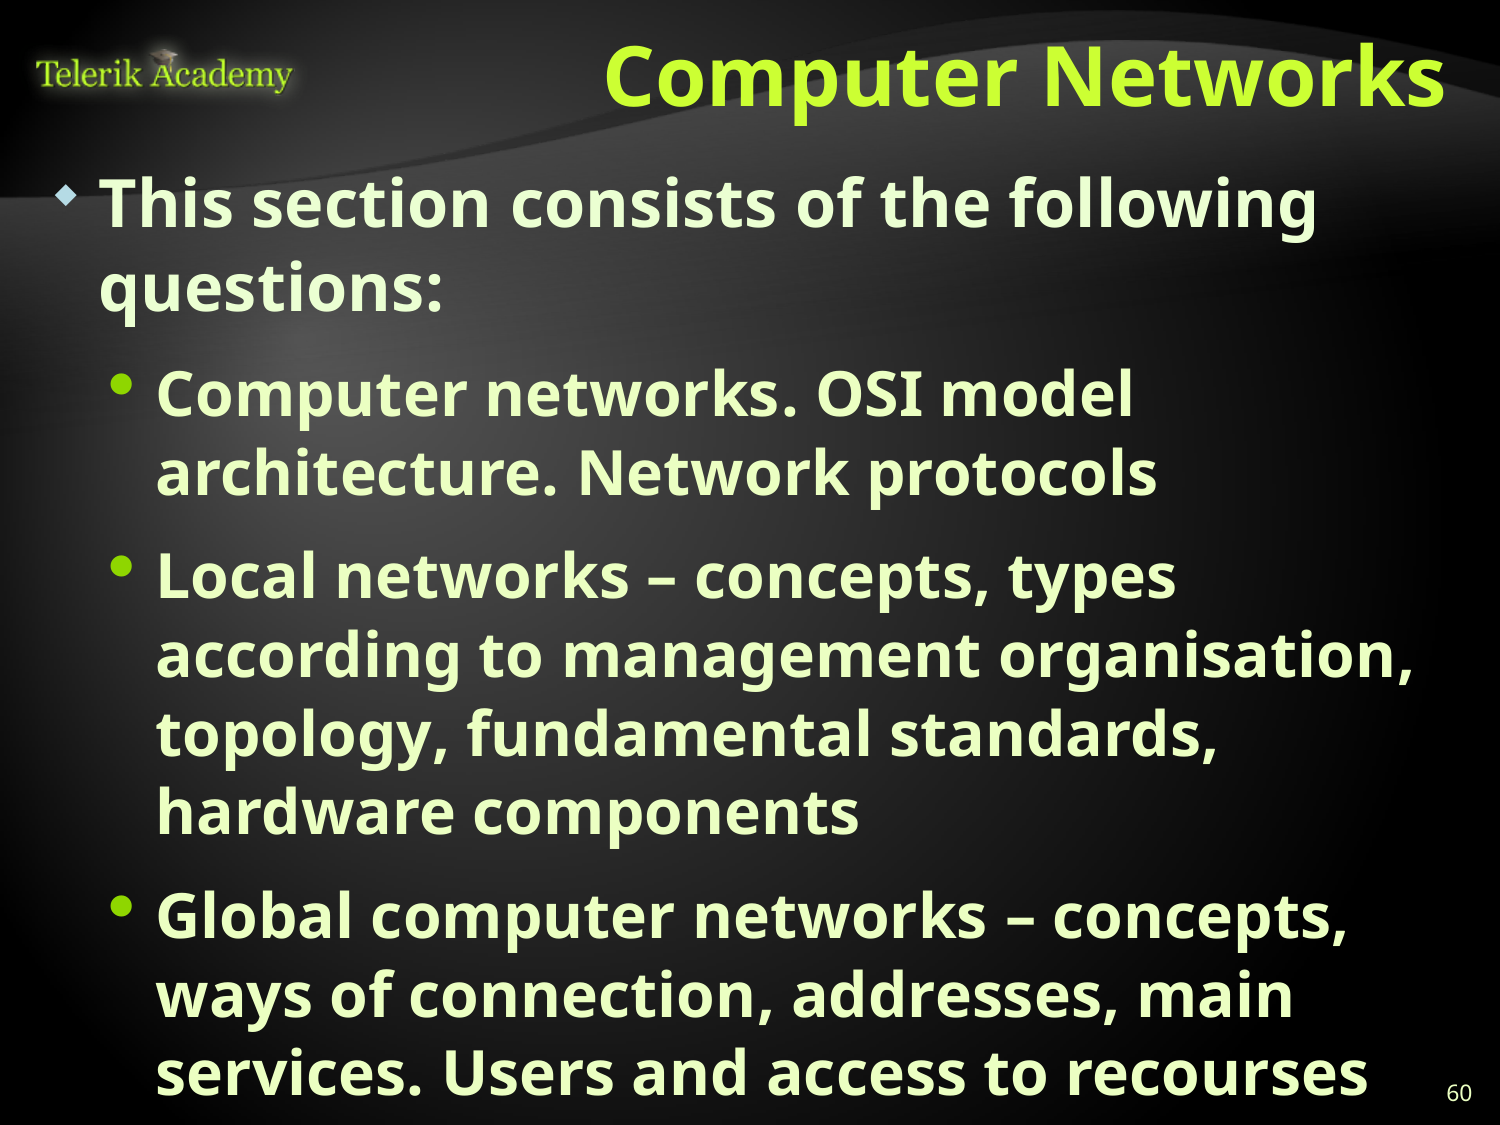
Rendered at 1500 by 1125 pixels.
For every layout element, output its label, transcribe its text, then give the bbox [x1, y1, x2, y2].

picture [0, 0, 1500, 1125]
title Computer Networks [300, 12, 1463, 149]
slide_number 60 [1412, 1074, 1488, 1113]
list This section consists of the following questions: Computer networks. OSI model architecture. Network protocols Local networks – concepts, types according to management organisation, topology, fundamental standards, hardware components Global computer networks – concepts, ways of connection, addresses, main services. Users and access to recourses [37, 149, 1463, 1100]
